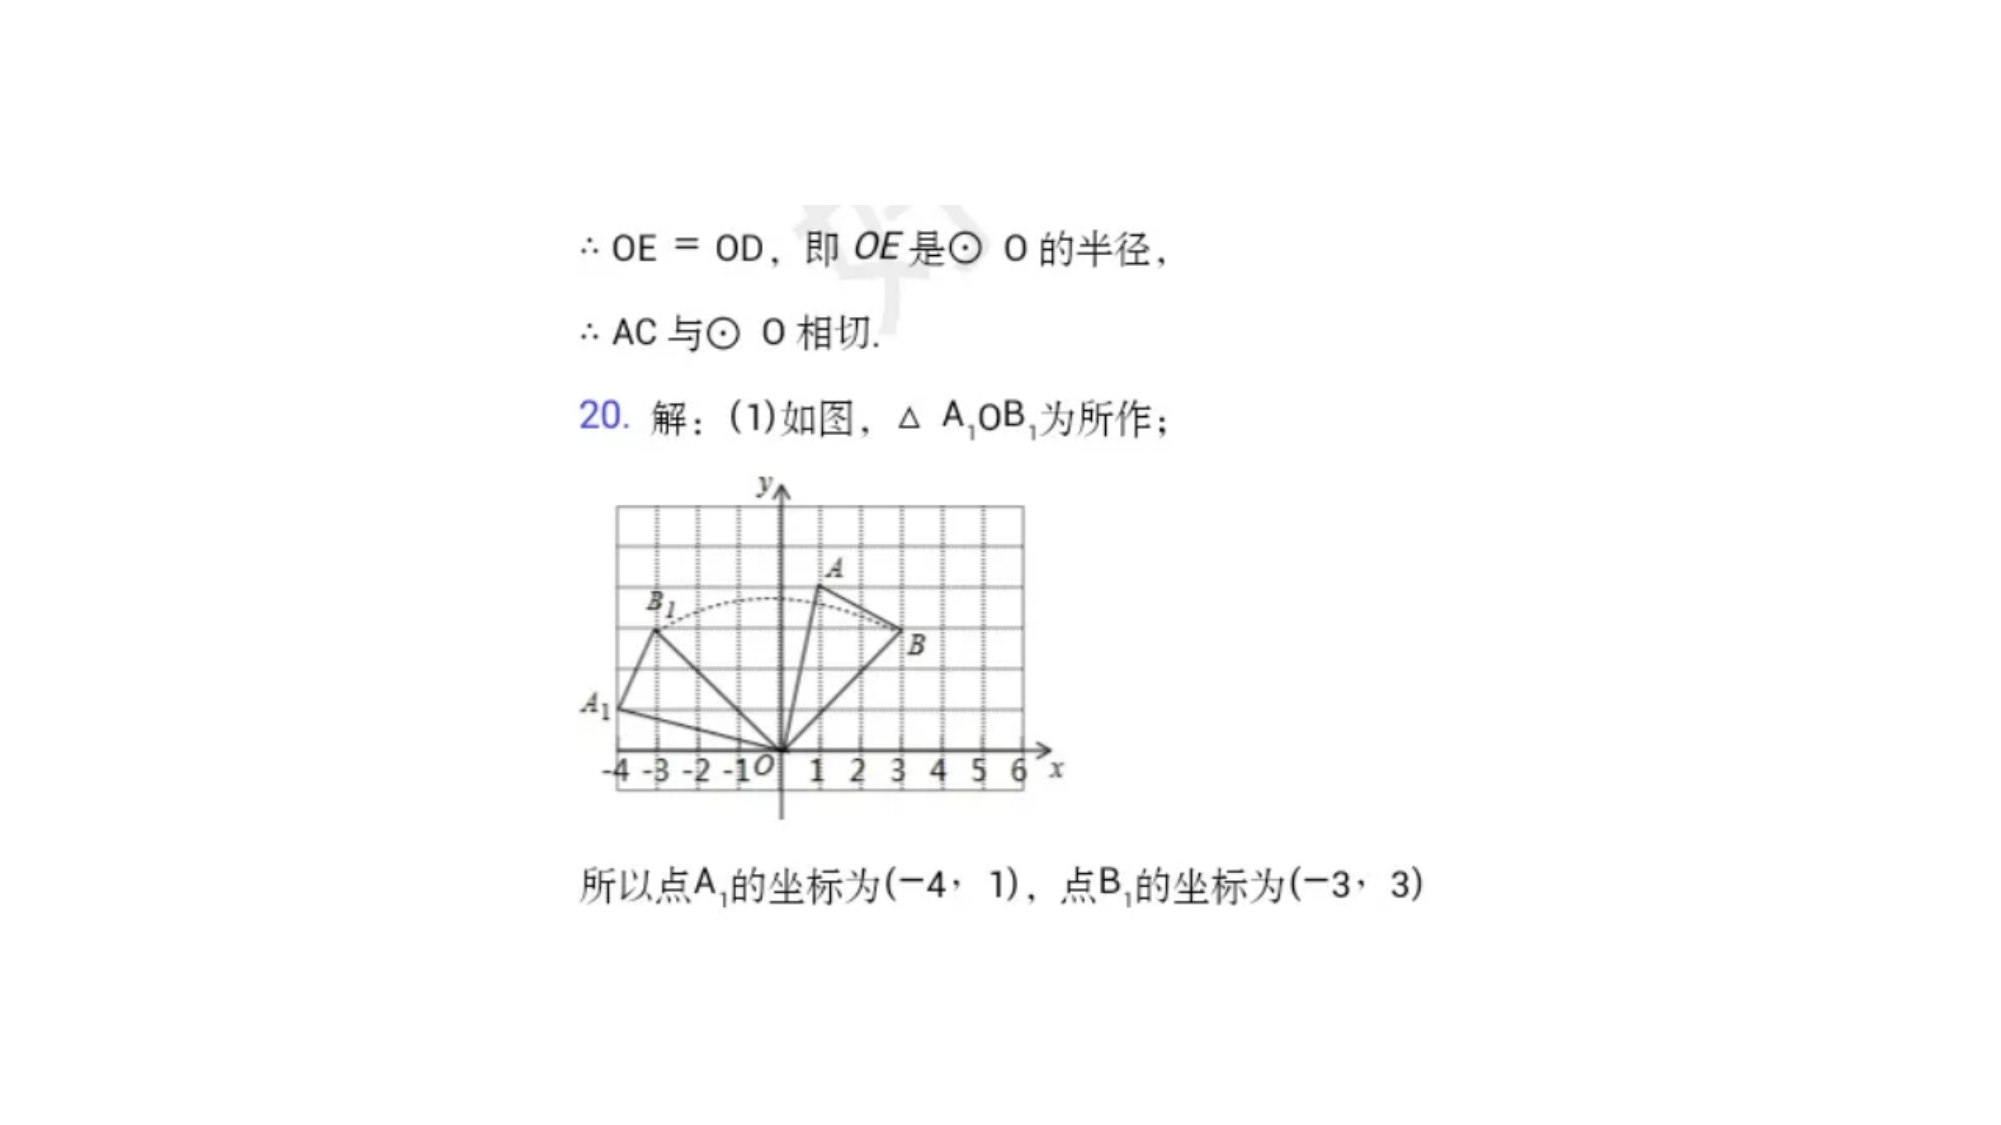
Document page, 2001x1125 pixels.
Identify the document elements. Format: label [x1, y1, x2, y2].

picture [542, 205, 1457, 920]
